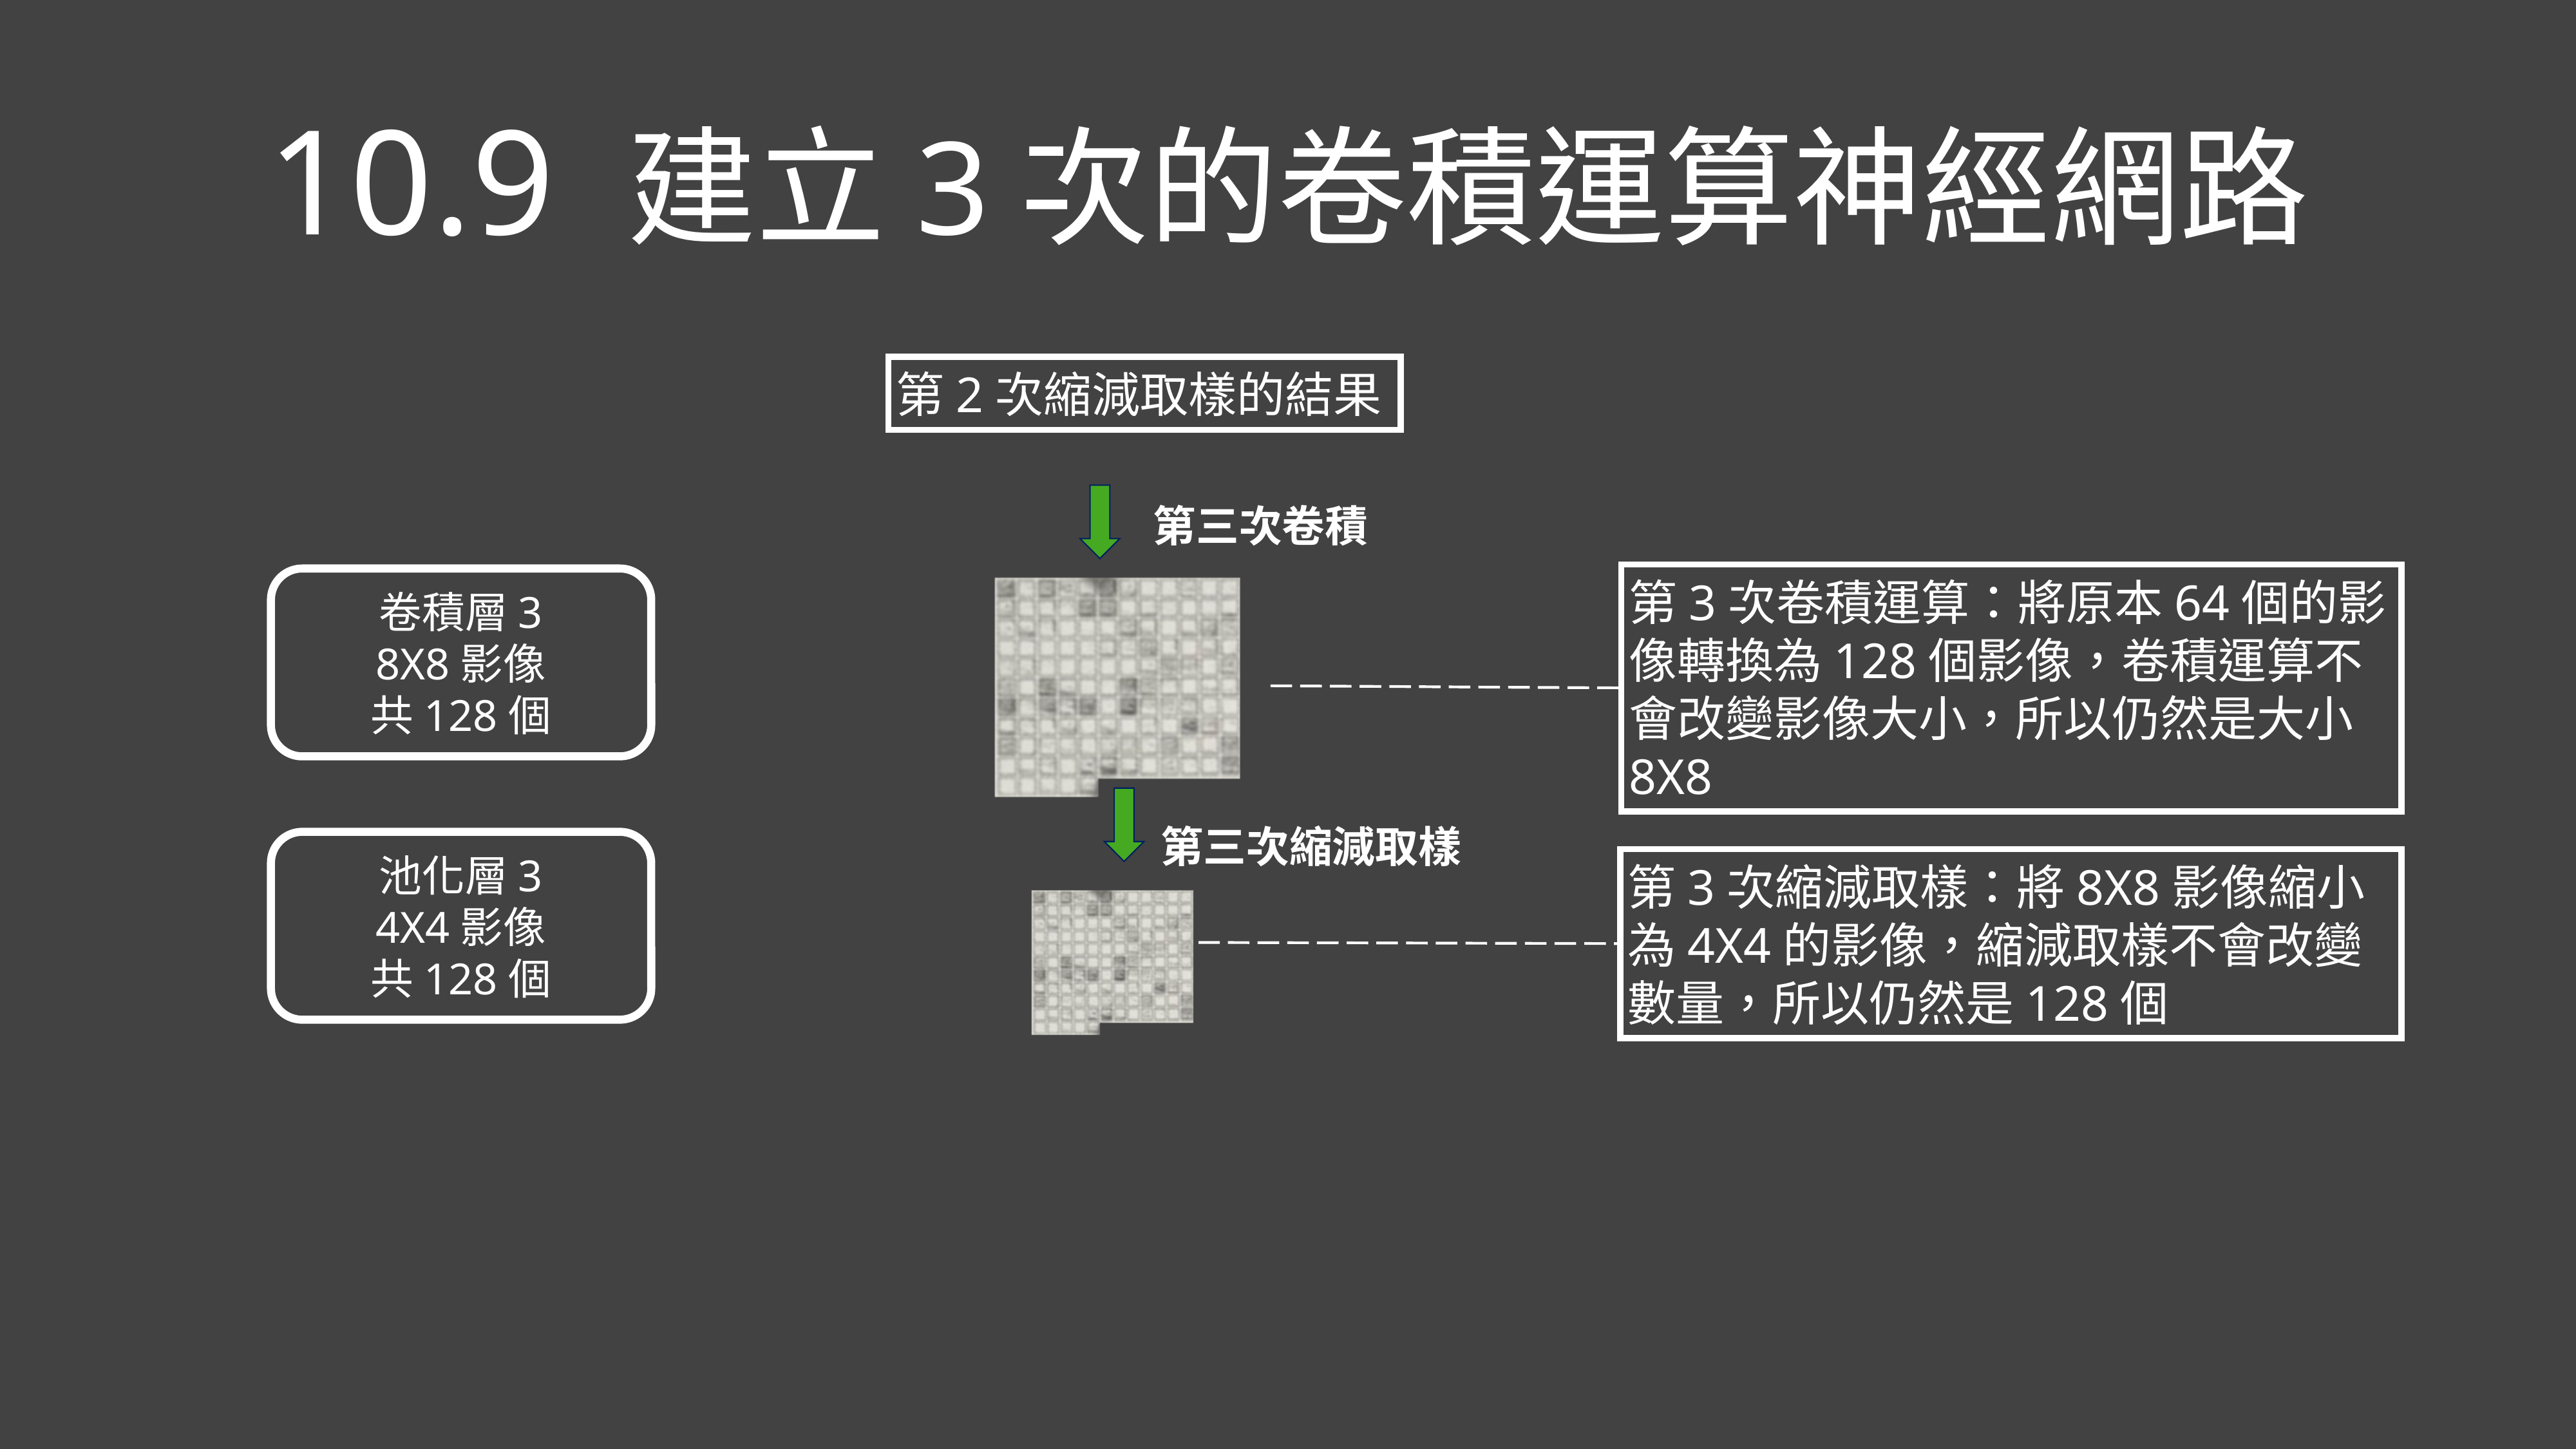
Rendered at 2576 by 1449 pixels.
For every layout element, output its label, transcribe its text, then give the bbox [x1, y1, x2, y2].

text_box 池化層3 4X4影像 共128個 [270, 831, 652, 1020]
text_box [1080, 485, 1120, 559]
text_box 第三次縮減取樣 [1153, 812, 1470, 879]
picture [989, 571, 1248, 806]
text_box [1270, 685, 1622, 688]
text_box [1104, 806, 1144, 862]
picture [1027, 886, 1198, 1041]
text_box 第3次卷積運算：將原本64個的影像轉換為128個影像，卷積運算不會改變影像大小，所以仍然是大小8X8 [1621, 564, 2401, 811]
text_box 第2次縮減取樣的結果 [888, 357, 1401, 430]
text_box 第3次縮減取樣：將8X8影像縮小為4X4的影像，縮減取樣不會改變數量，所以仍然是128個 [1620, 849, 2401, 1038]
title 10.9 建立3次的卷積運算神經網路 [127, 4, 2449, 350]
text_box 卷積層3 8X8影像 共128個 [270, 568, 652, 757]
text_box 第三次卷積 [1145, 491, 1376, 558]
